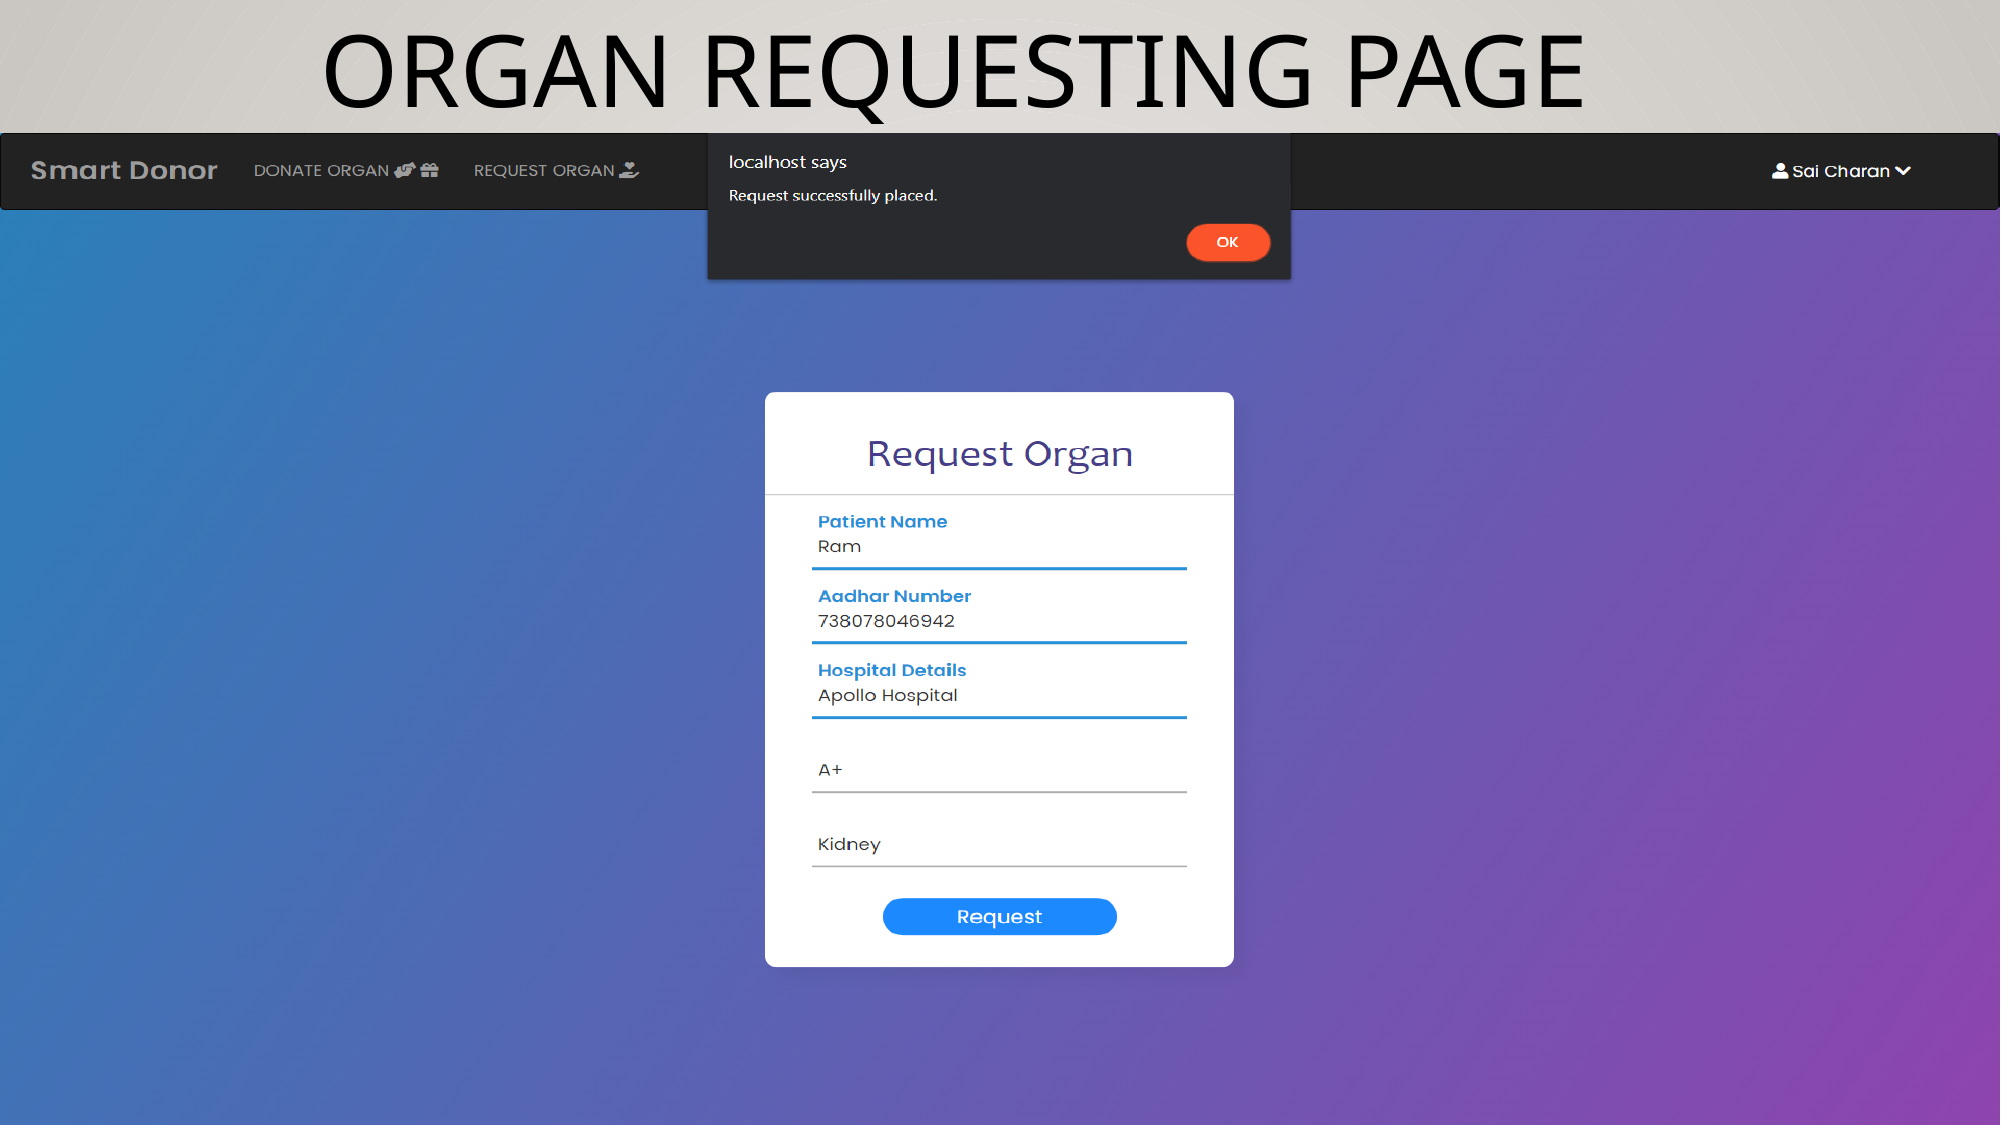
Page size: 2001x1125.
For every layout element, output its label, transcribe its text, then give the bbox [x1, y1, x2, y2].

picture [0, 133, 2000, 1125]
text_box ORGAN REQUESTING PAGE [305, 0, 1694, 133]
